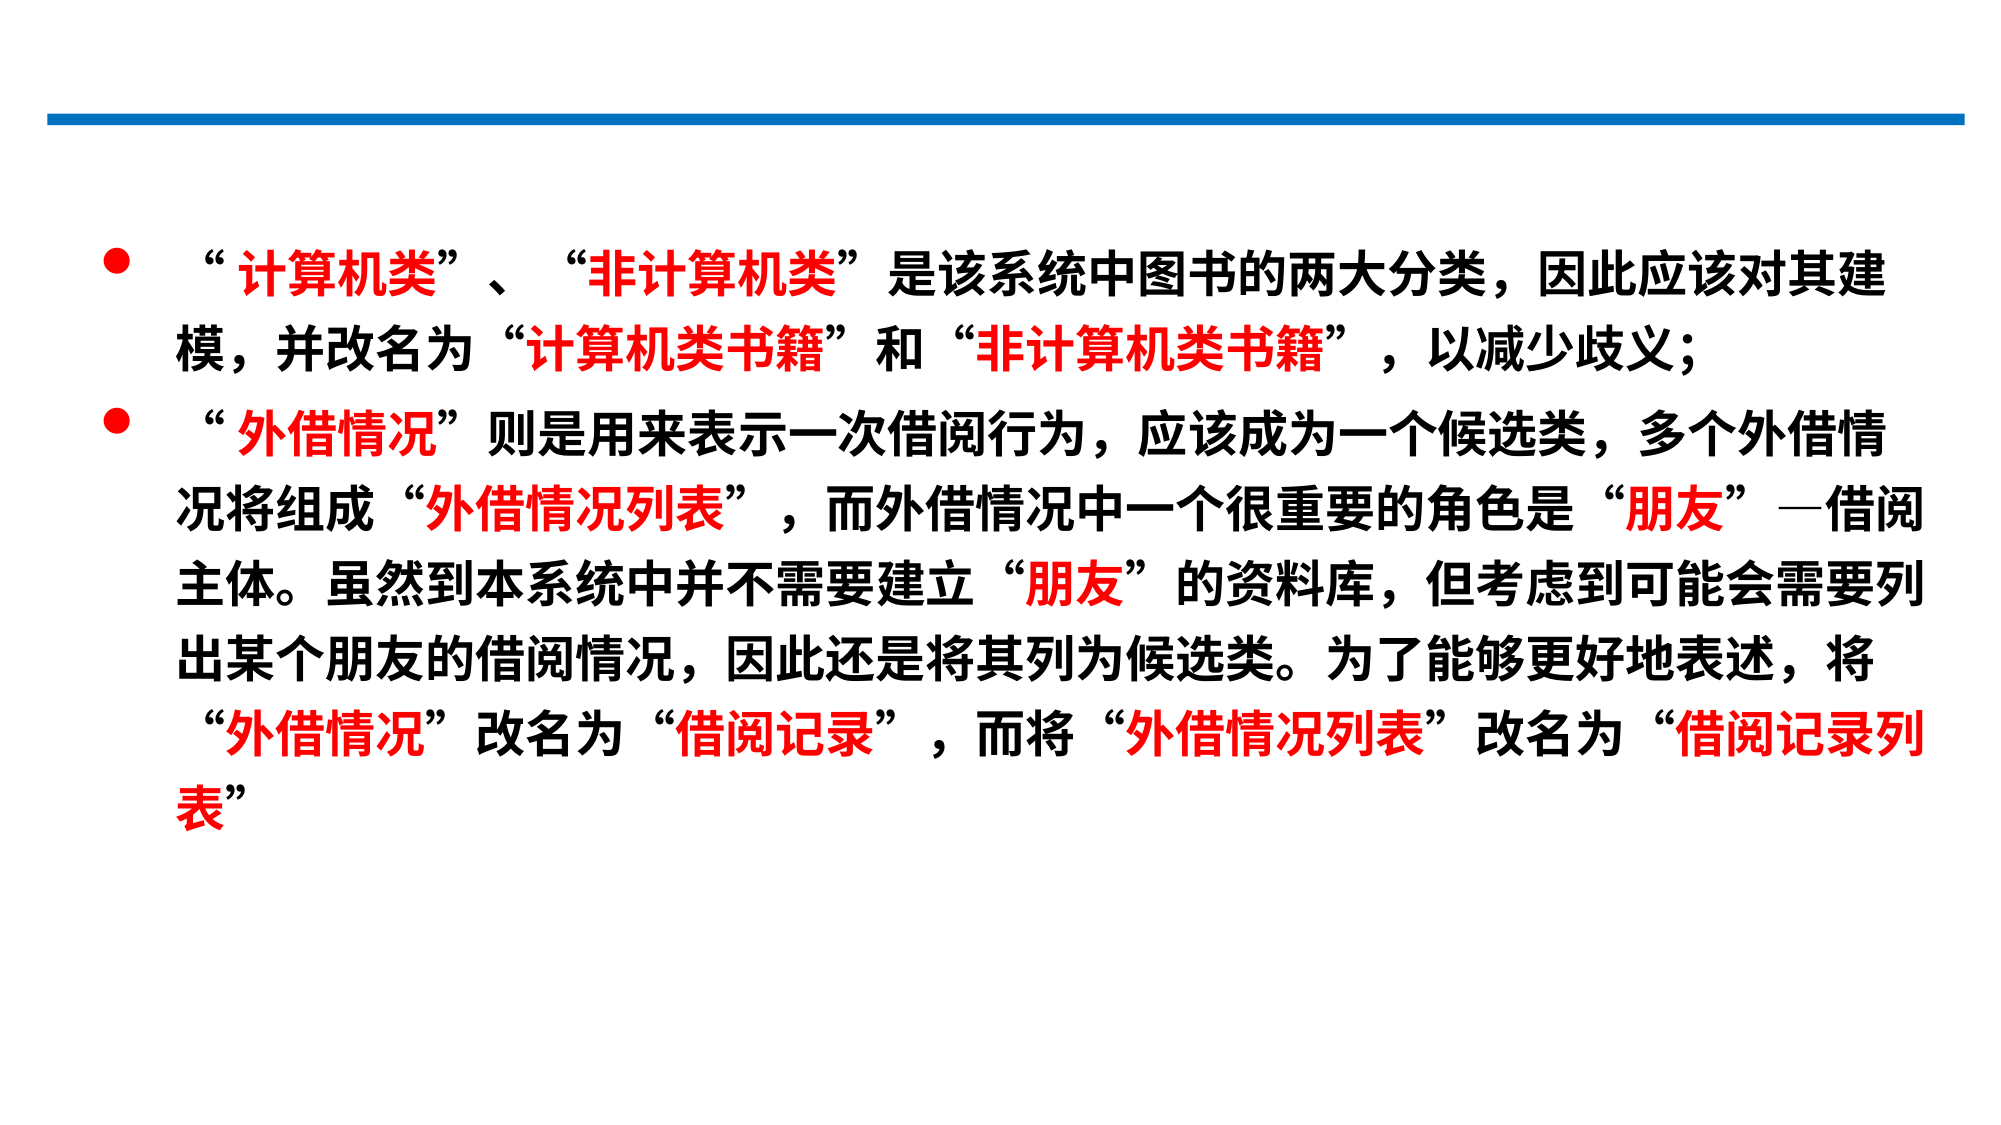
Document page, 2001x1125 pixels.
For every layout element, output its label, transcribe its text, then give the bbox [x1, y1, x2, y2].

text_box “计算机类”、“非计算机类”是该系统中图书的两大分类，因此应该对其建模，并改名为“计算机类书籍”和“非计算机类书籍”，以减少歧义； “外借情况”则是用来表示一次借阅行为，应该成为一个候选类，多个外借情况将组成“外借情况列表”，而外借情况中一个很重要的角色是“朋友”—借阅主体。虽然到本系统中并不需要建立“朋友”的资料库，但考虑到可能会需要列出某个朋友的借阅情况，因此还是将其列为候选类。为了能够更好地表述，将“外借情况”改名为“借阅记录”，而将“外借情况列表”改名为“借阅记录列表” [86, 219, 1950, 845]
